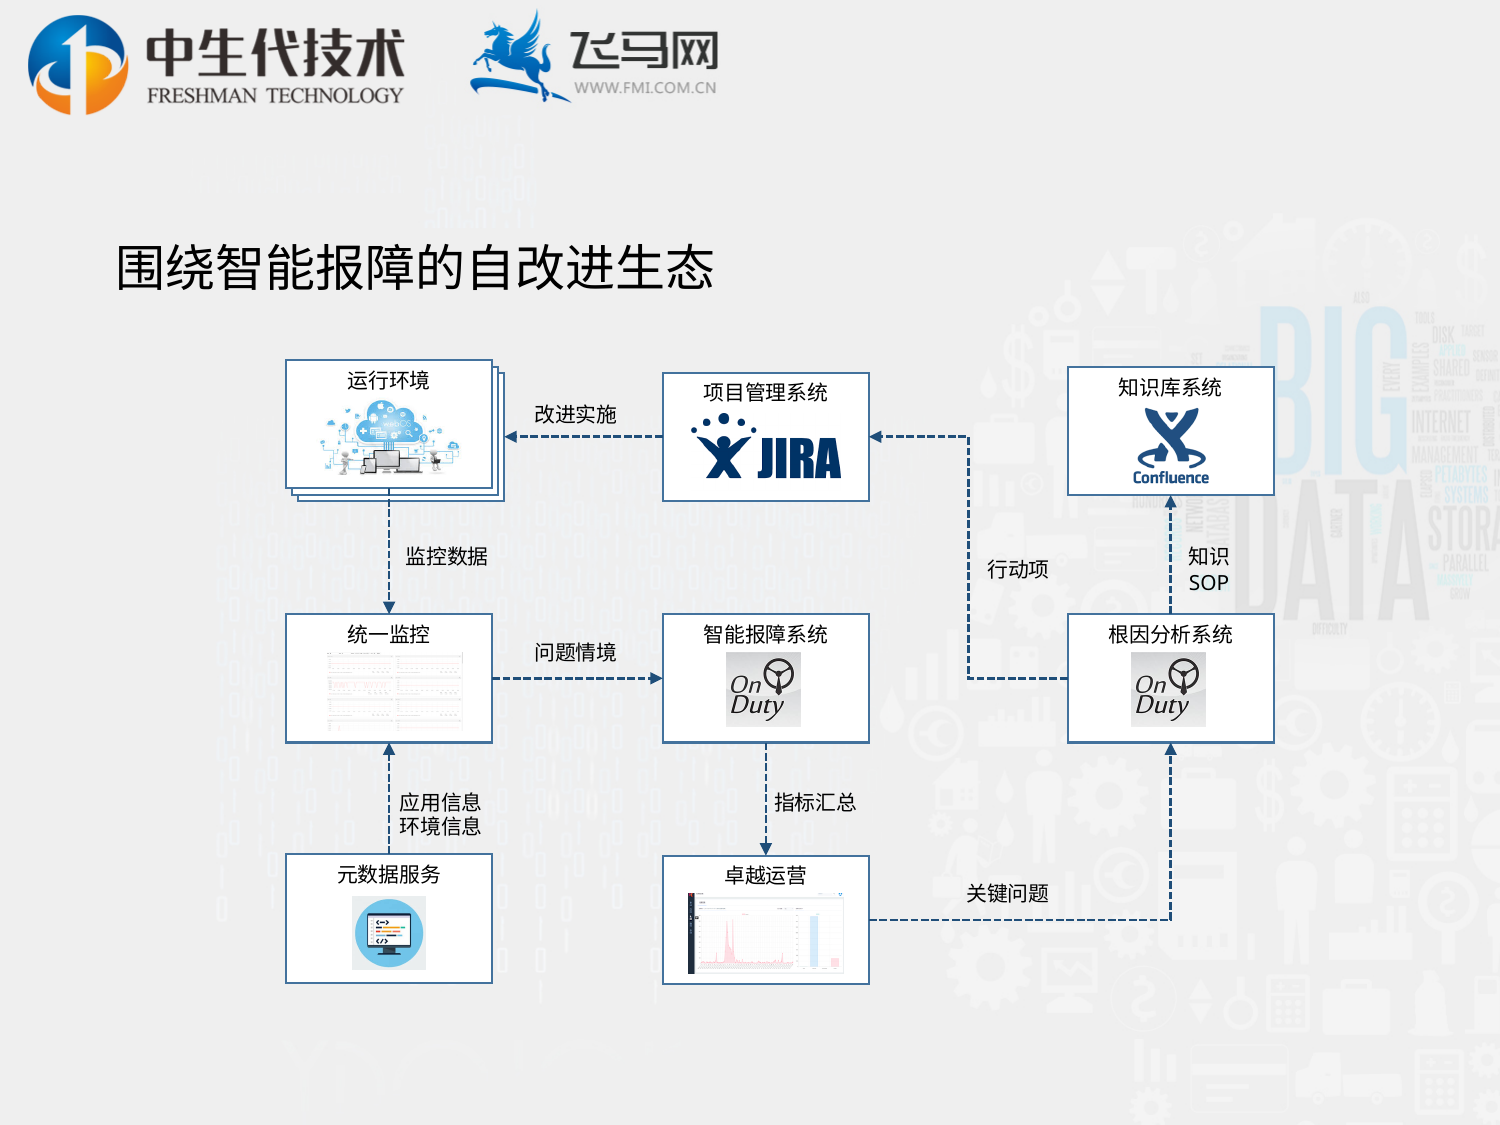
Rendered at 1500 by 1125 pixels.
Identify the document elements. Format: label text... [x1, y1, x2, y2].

text_box 改进实施 [519, 394, 633, 435]
text_box 监控数据 [390, 536, 504, 577]
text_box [286, 854, 493, 983]
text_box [662, 855, 869, 985]
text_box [662, 614, 869, 743]
text_box 应用信息 环境信息 [384, 781, 389, 847]
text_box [286, 614, 493, 743]
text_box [868, 742, 1171, 920]
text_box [868, 436, 1068, 679]
title 围绕智能报障的自改进生态 [100, 235, 1395, 305]
picture [0, 0, 1500, 1125]
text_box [1067, 366, 1274, 496]
text_box 问题情境 [519, 632, 633, 672]
text_box 知识 SOP [1174, 536, 1246, 602]
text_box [285, 359, 505, 501]
text_box 指标汇总 [766, 781, 868, 822]
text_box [662, 372, 869, 501]
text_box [1067, 614, 1274, 743]
text_box 应用信息 环境信息 [390, 781, 498, 847]
text_box 指标汇总 [759, 781, 765, 822]
